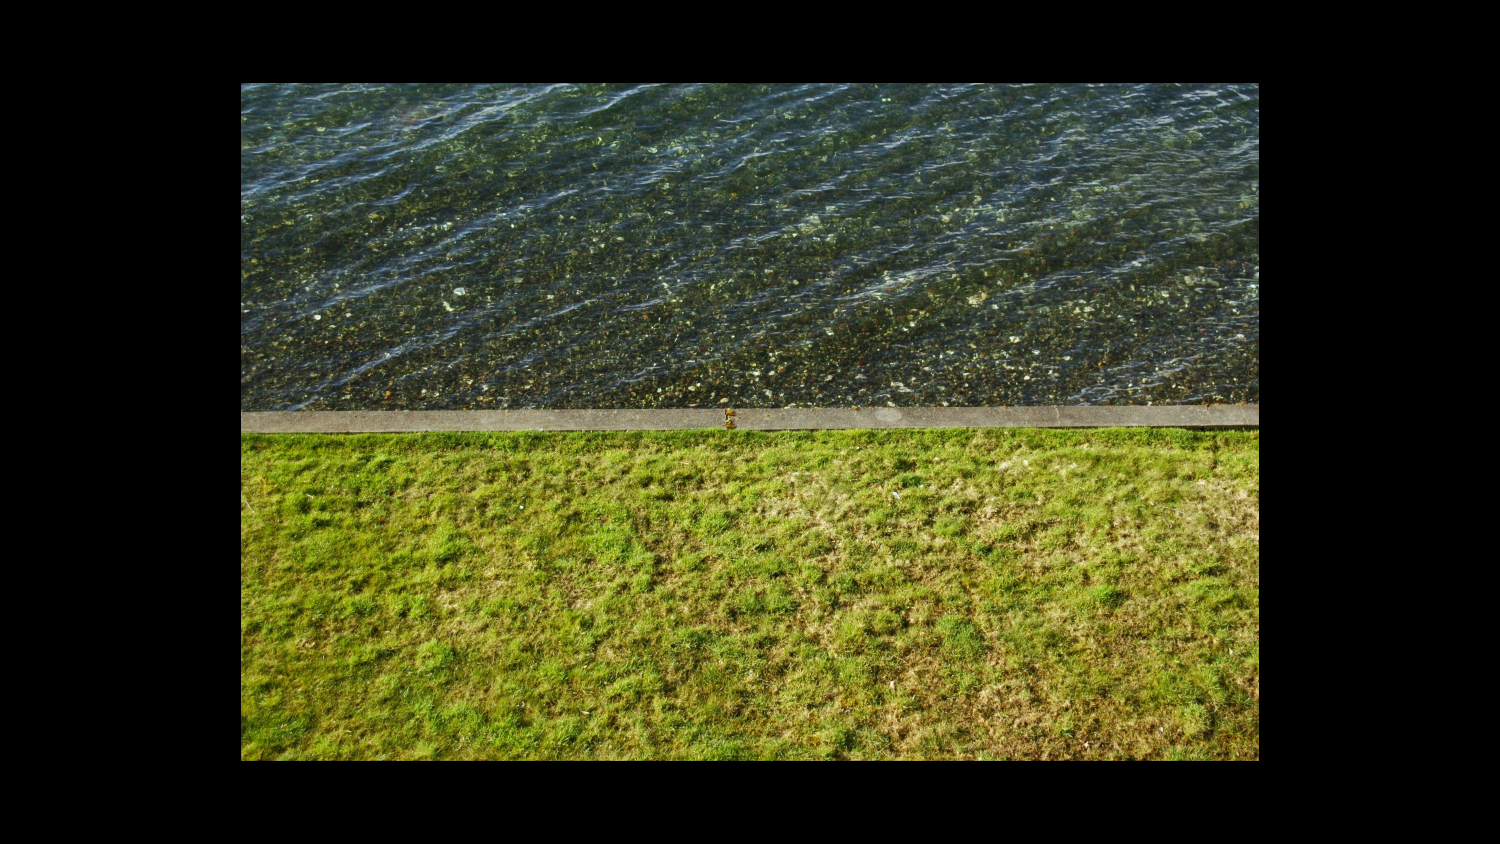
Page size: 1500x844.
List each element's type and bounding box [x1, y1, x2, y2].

picture [240, 83, 1260, 761]
